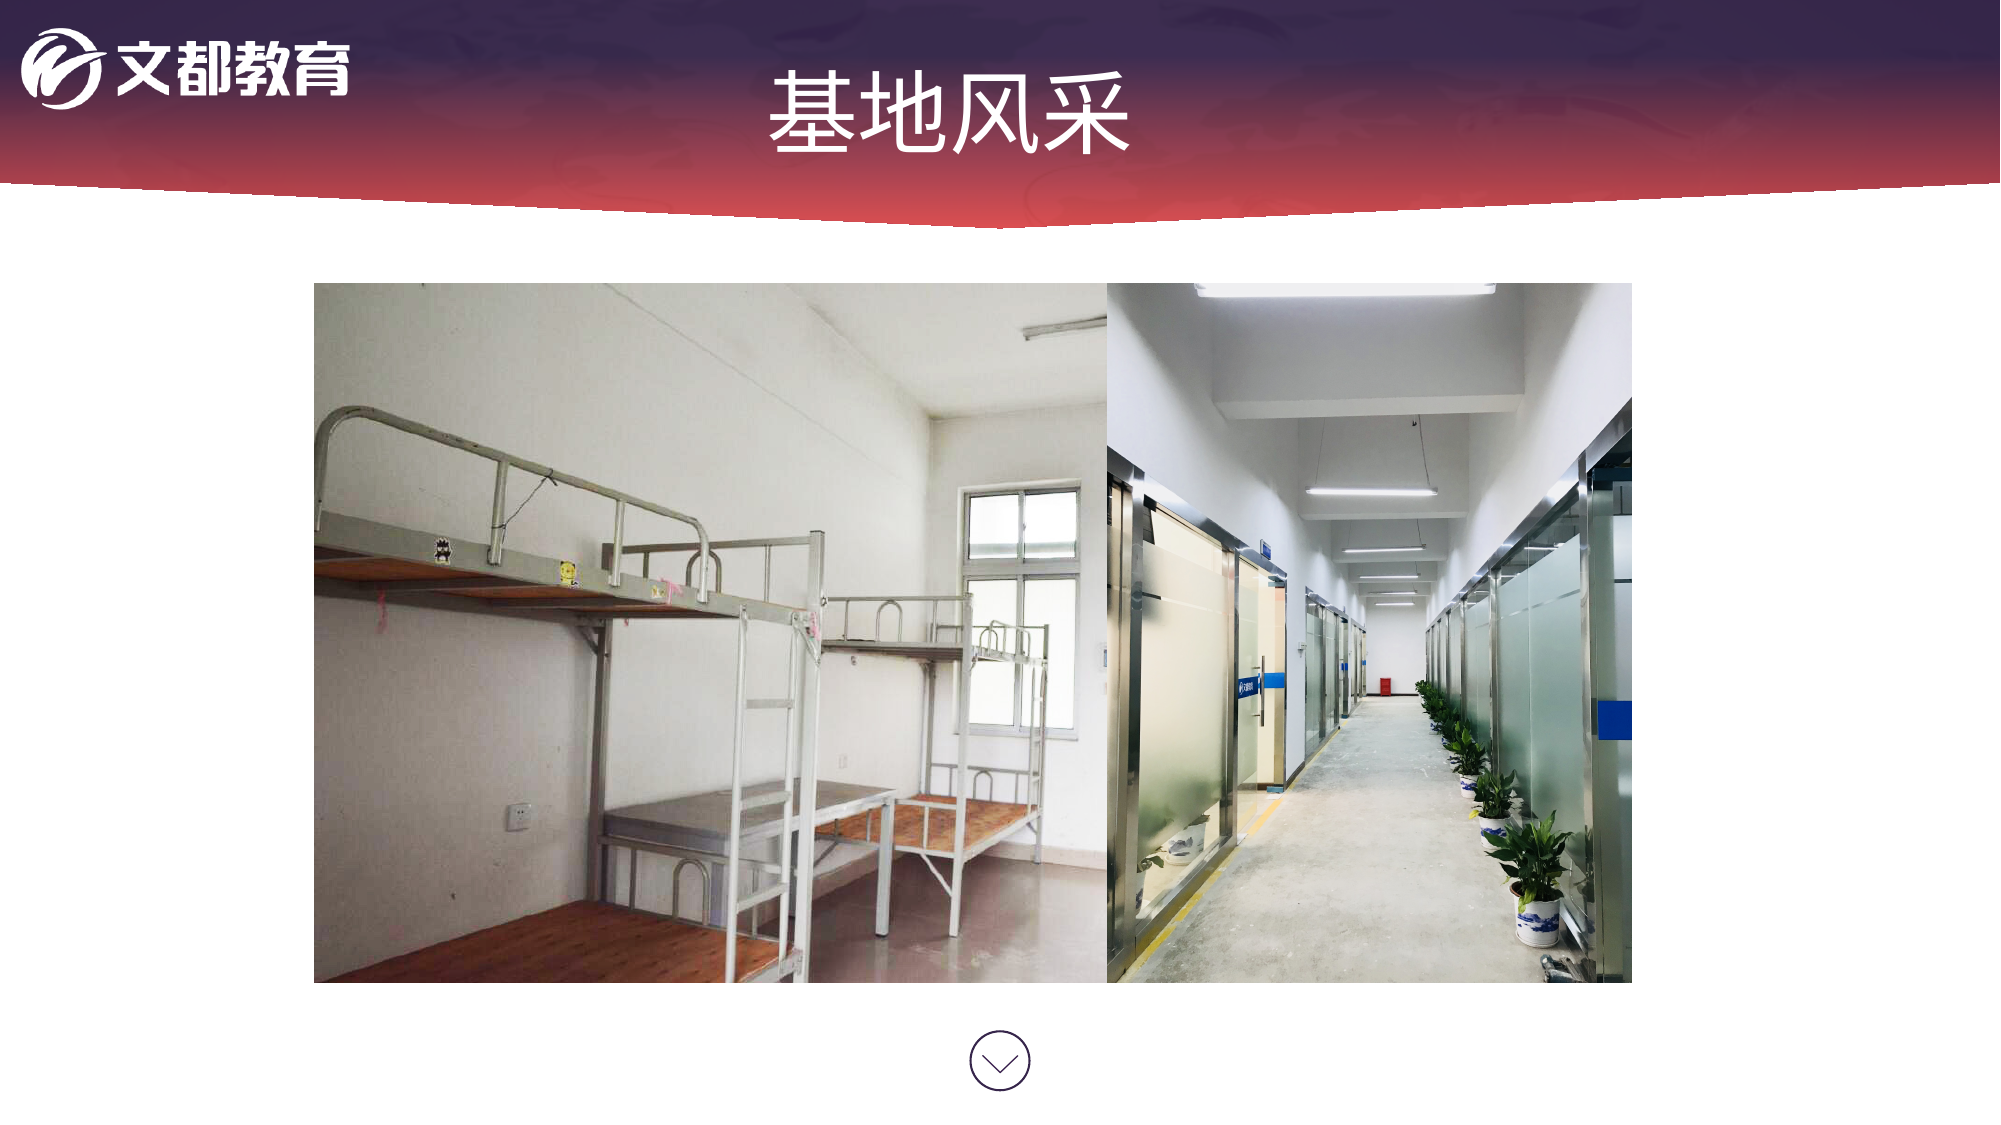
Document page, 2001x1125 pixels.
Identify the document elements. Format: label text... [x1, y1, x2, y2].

picture [313, 283, 1632, 984]
picture [0, 13, 376, 119]
picture [981, 1042, 1019, 1079]
text_box 基地风采 [751, 48, 1254, 174]
